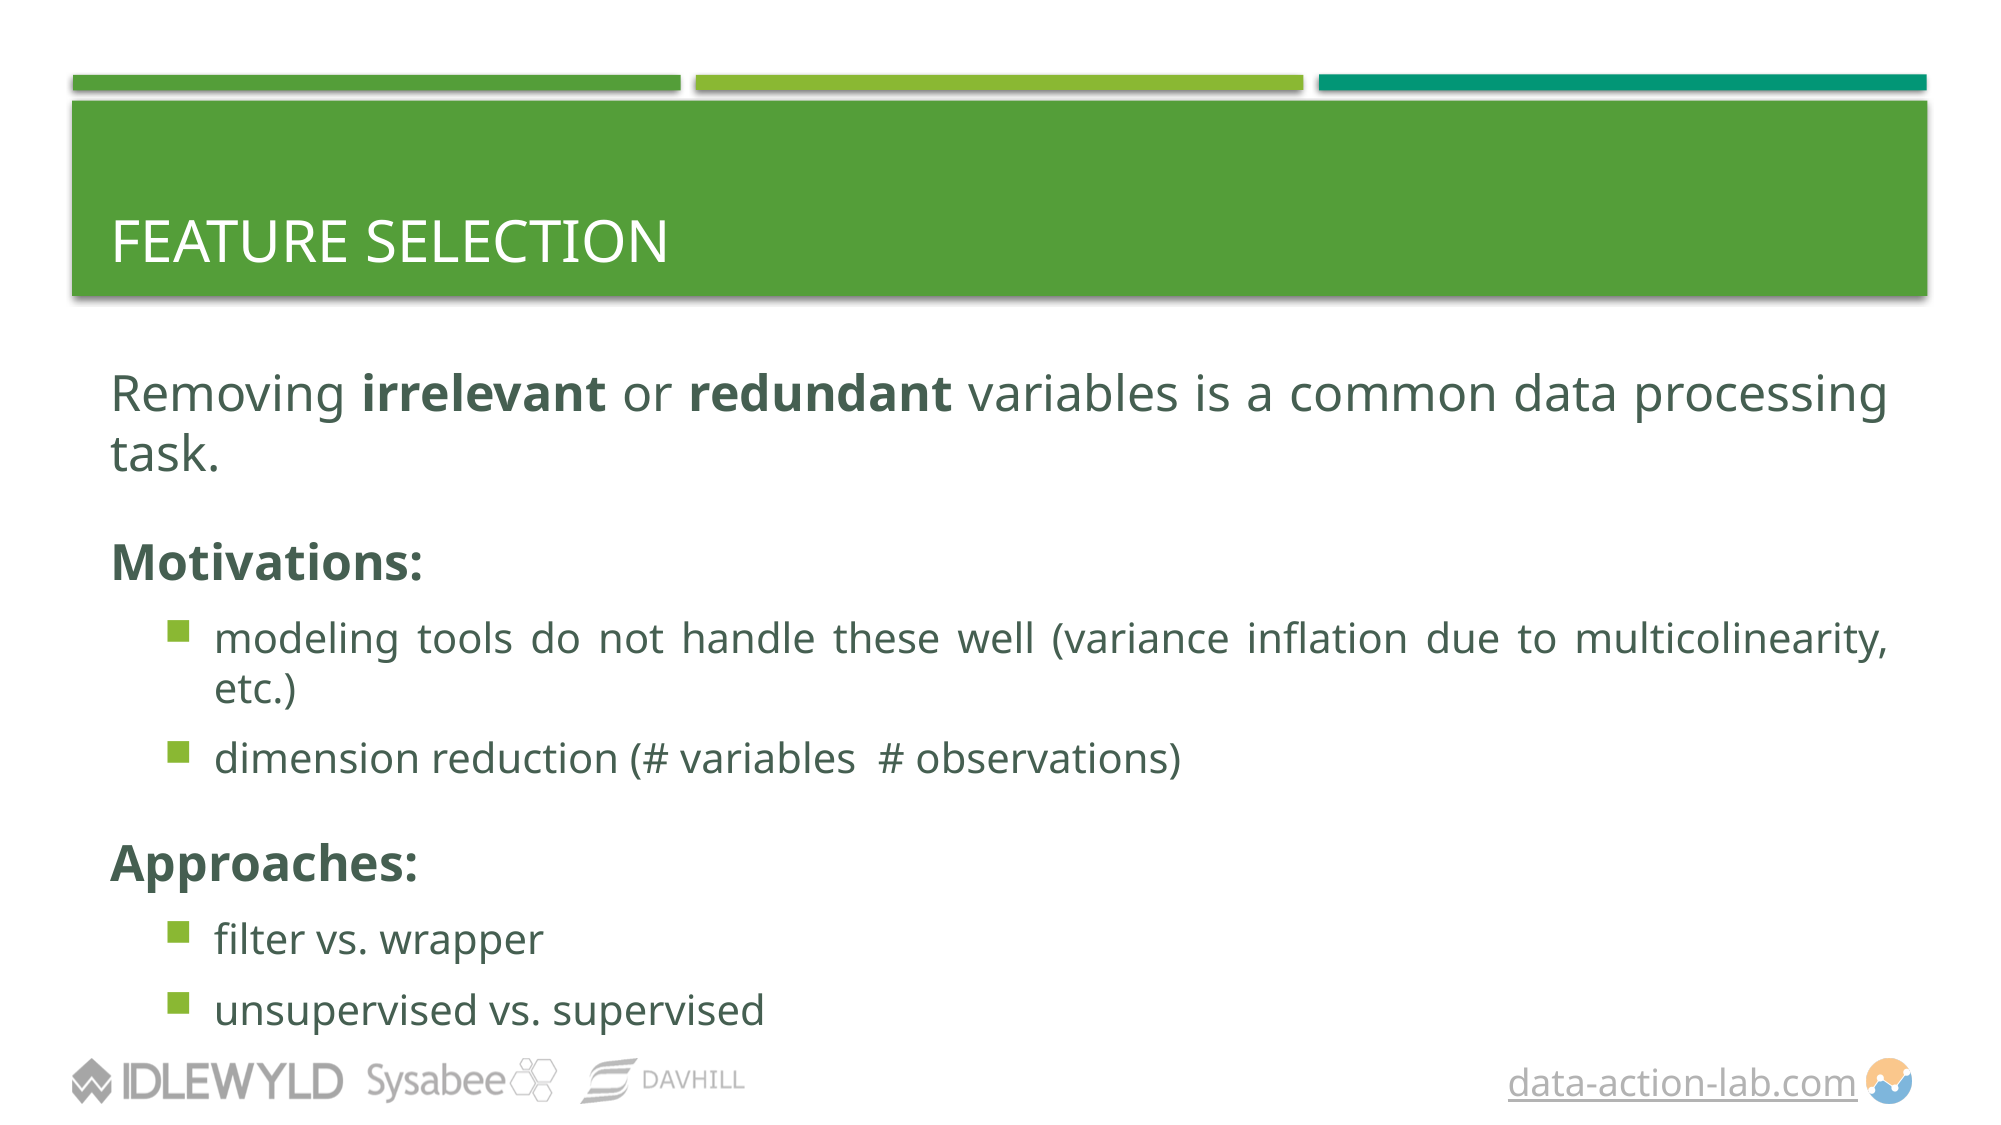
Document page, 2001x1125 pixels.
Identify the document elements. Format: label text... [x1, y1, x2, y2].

picture [72, 1058, 745, 1104]
title Feature Selection [95, 115, 1905, 282]
